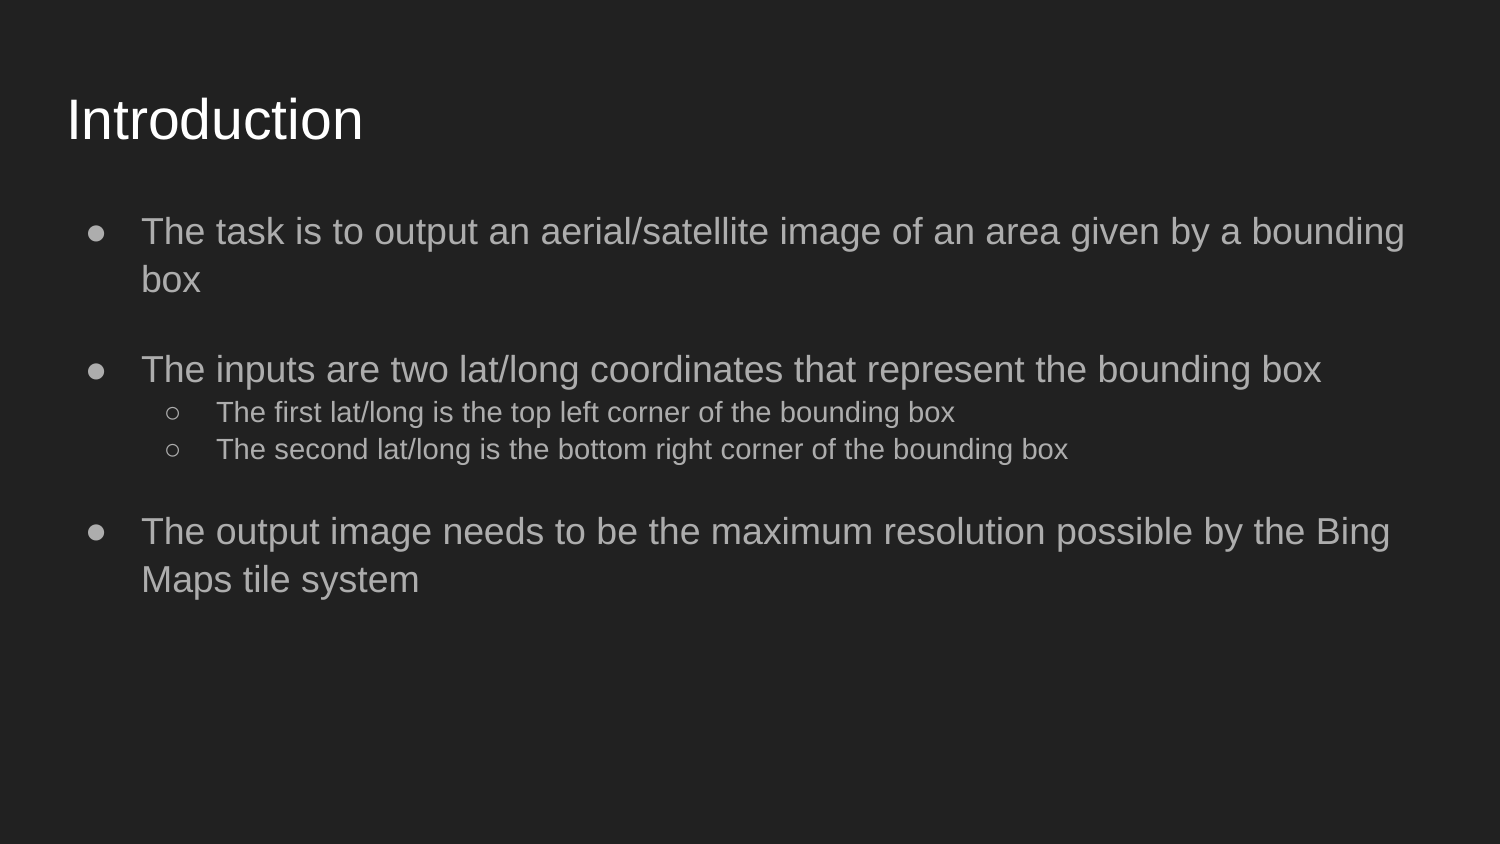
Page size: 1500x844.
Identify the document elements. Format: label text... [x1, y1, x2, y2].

title Introduction [51, 72, 1449, 167]
list The task is to output an aerial/satellite image of an area given by a bounding box The inputs are two lat/long coordinates that represent the bounding box The first lat/long is the top left corner of the bounding box The second lat/long is the bottom right corner of the bounding box The output image needs to be the maximum resolution possible by the Bing Maps tile system [51, 189, 1449, 750]
